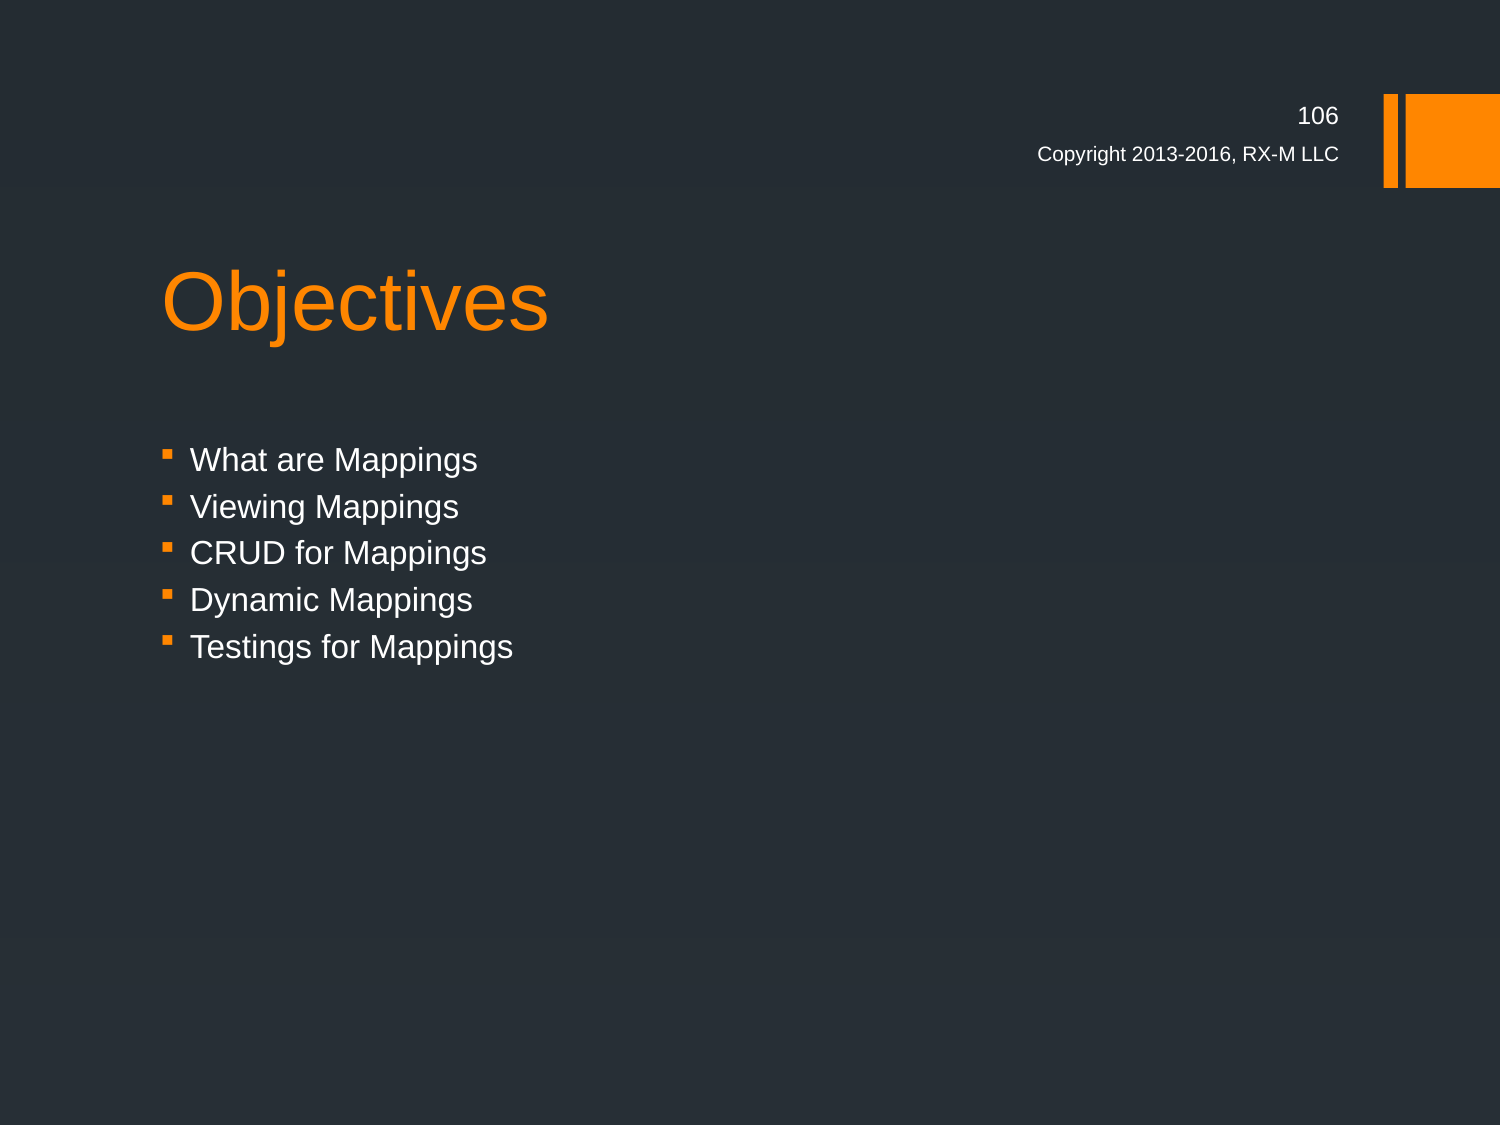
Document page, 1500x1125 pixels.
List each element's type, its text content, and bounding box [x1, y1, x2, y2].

slide_number 106 [1199, 90, 1355, 140]
title Objectives [146, 165, 1347, 355]
footer Copyright 2013-2016, RX-M LLC [985, 140, 1355, 190]
list What are Mappings Viewing Mappings CRUD for Mappings Dynamic Mappings Testings for Mappings [62, 374, 1263, 1031]
